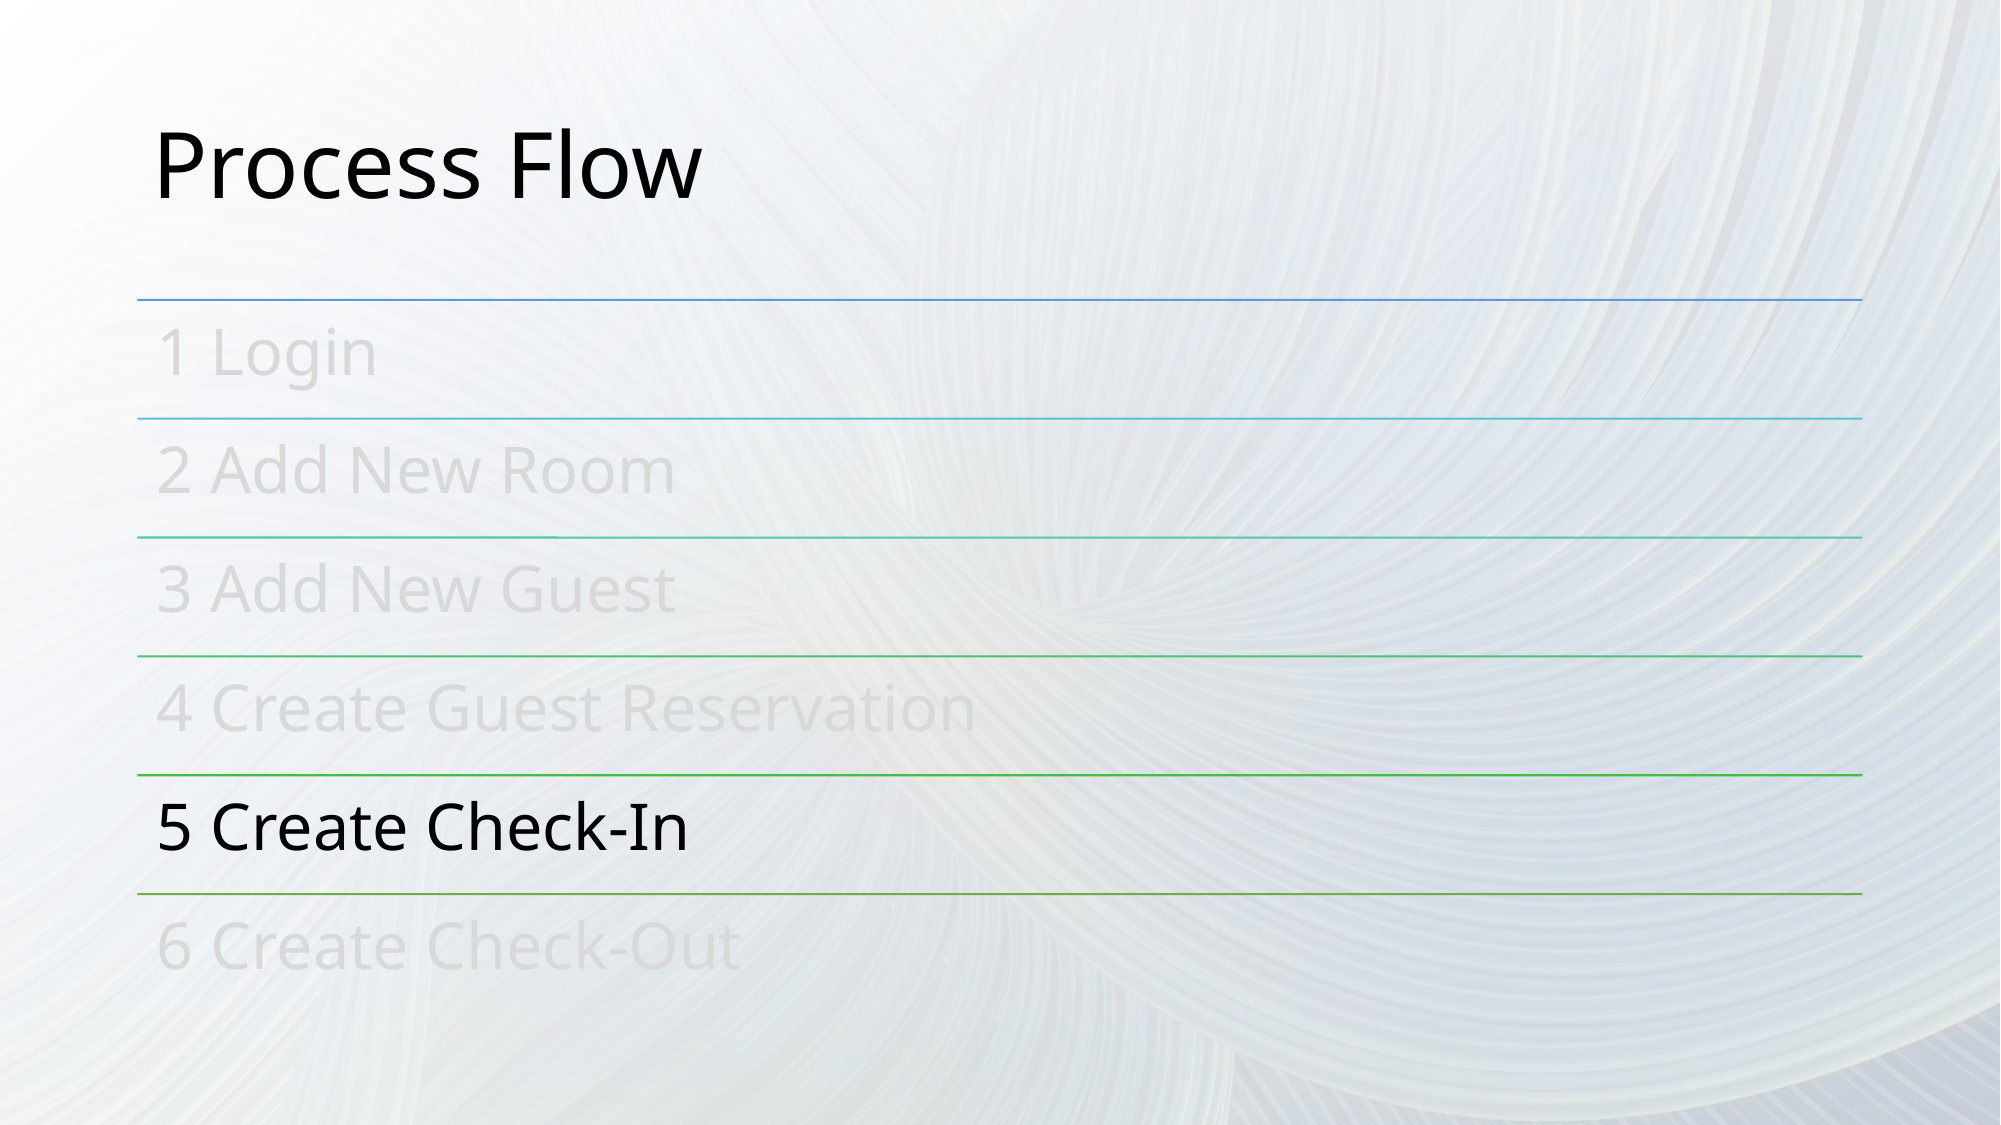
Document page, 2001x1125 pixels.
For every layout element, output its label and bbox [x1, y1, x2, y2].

picture [0, 0, 2000, 1125]
text_box [137, 299, 1863, 1014]
